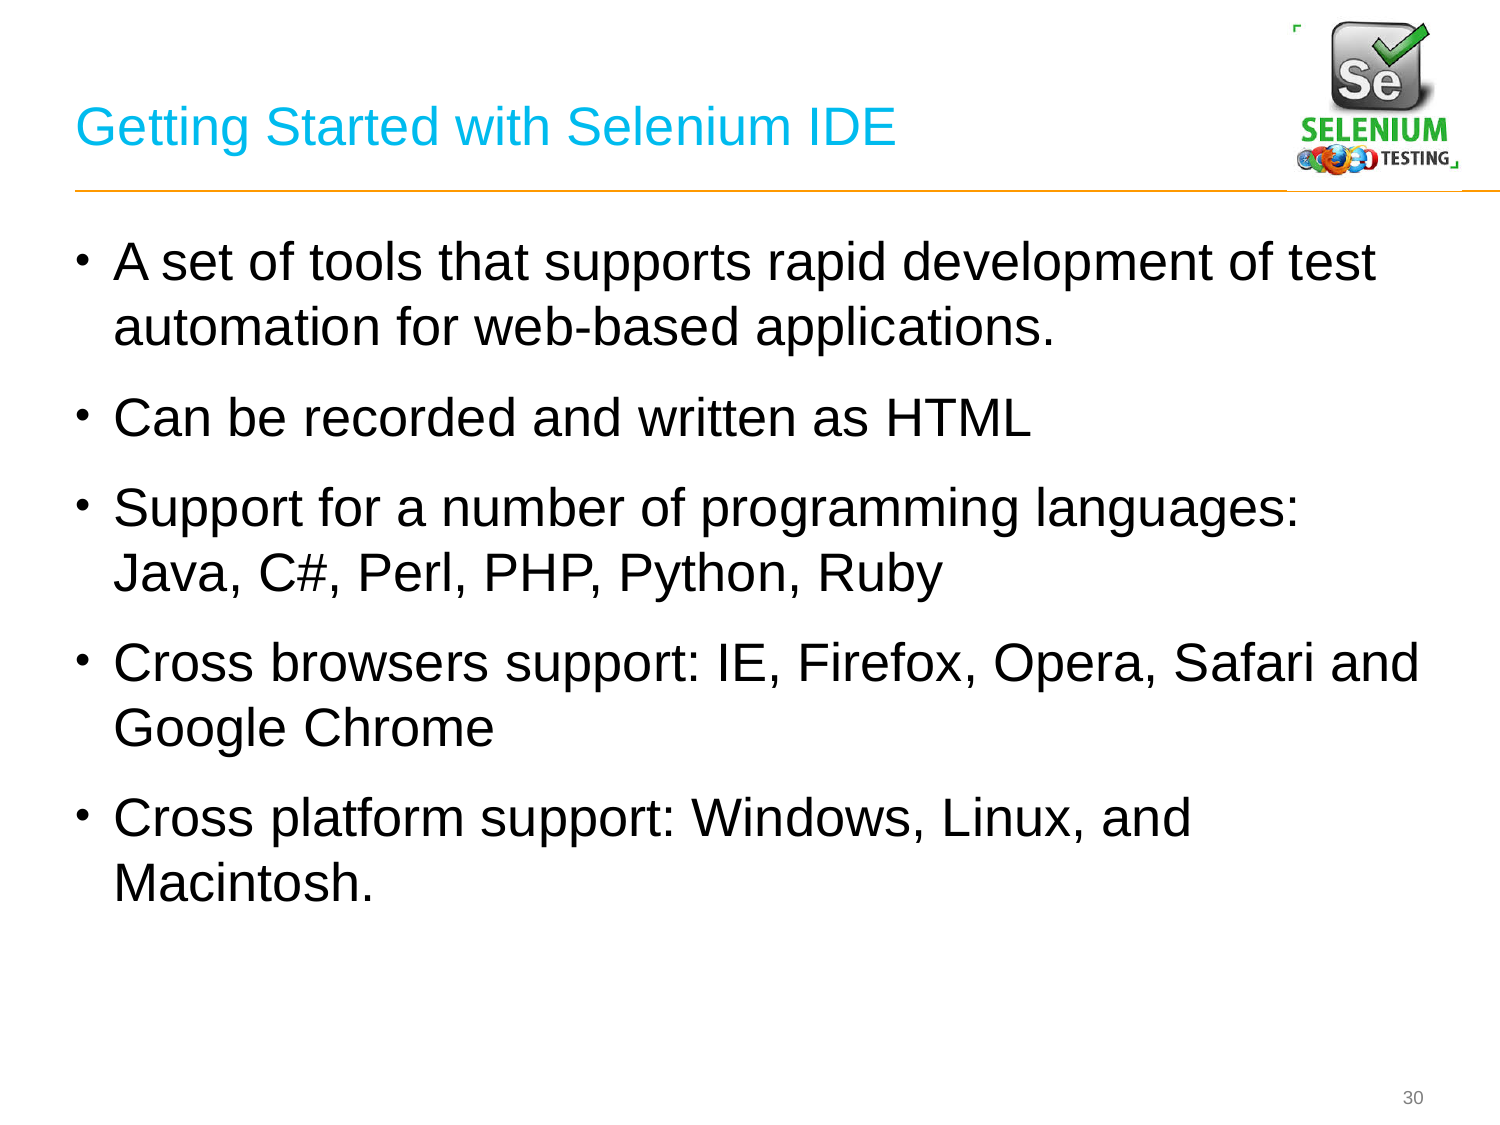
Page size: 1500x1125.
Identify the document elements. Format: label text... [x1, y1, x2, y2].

list A set of tools that supports rapid development of test automation for web-based applications. Can be recorded and written as HTML Support for a number of programming languages: Java, C#, Perl, PHP, Python, Ruby Cross browsers support: IE, Firefox, Opera, Safari and Google Chrome Cross platform support: Windows, Linux, and Macintosh. [75, 226, 1425, 1018]
title Getting Started with Selenium IDE [75, 27, 1422, 157]
picture [1287, 16, 1462, 191]
